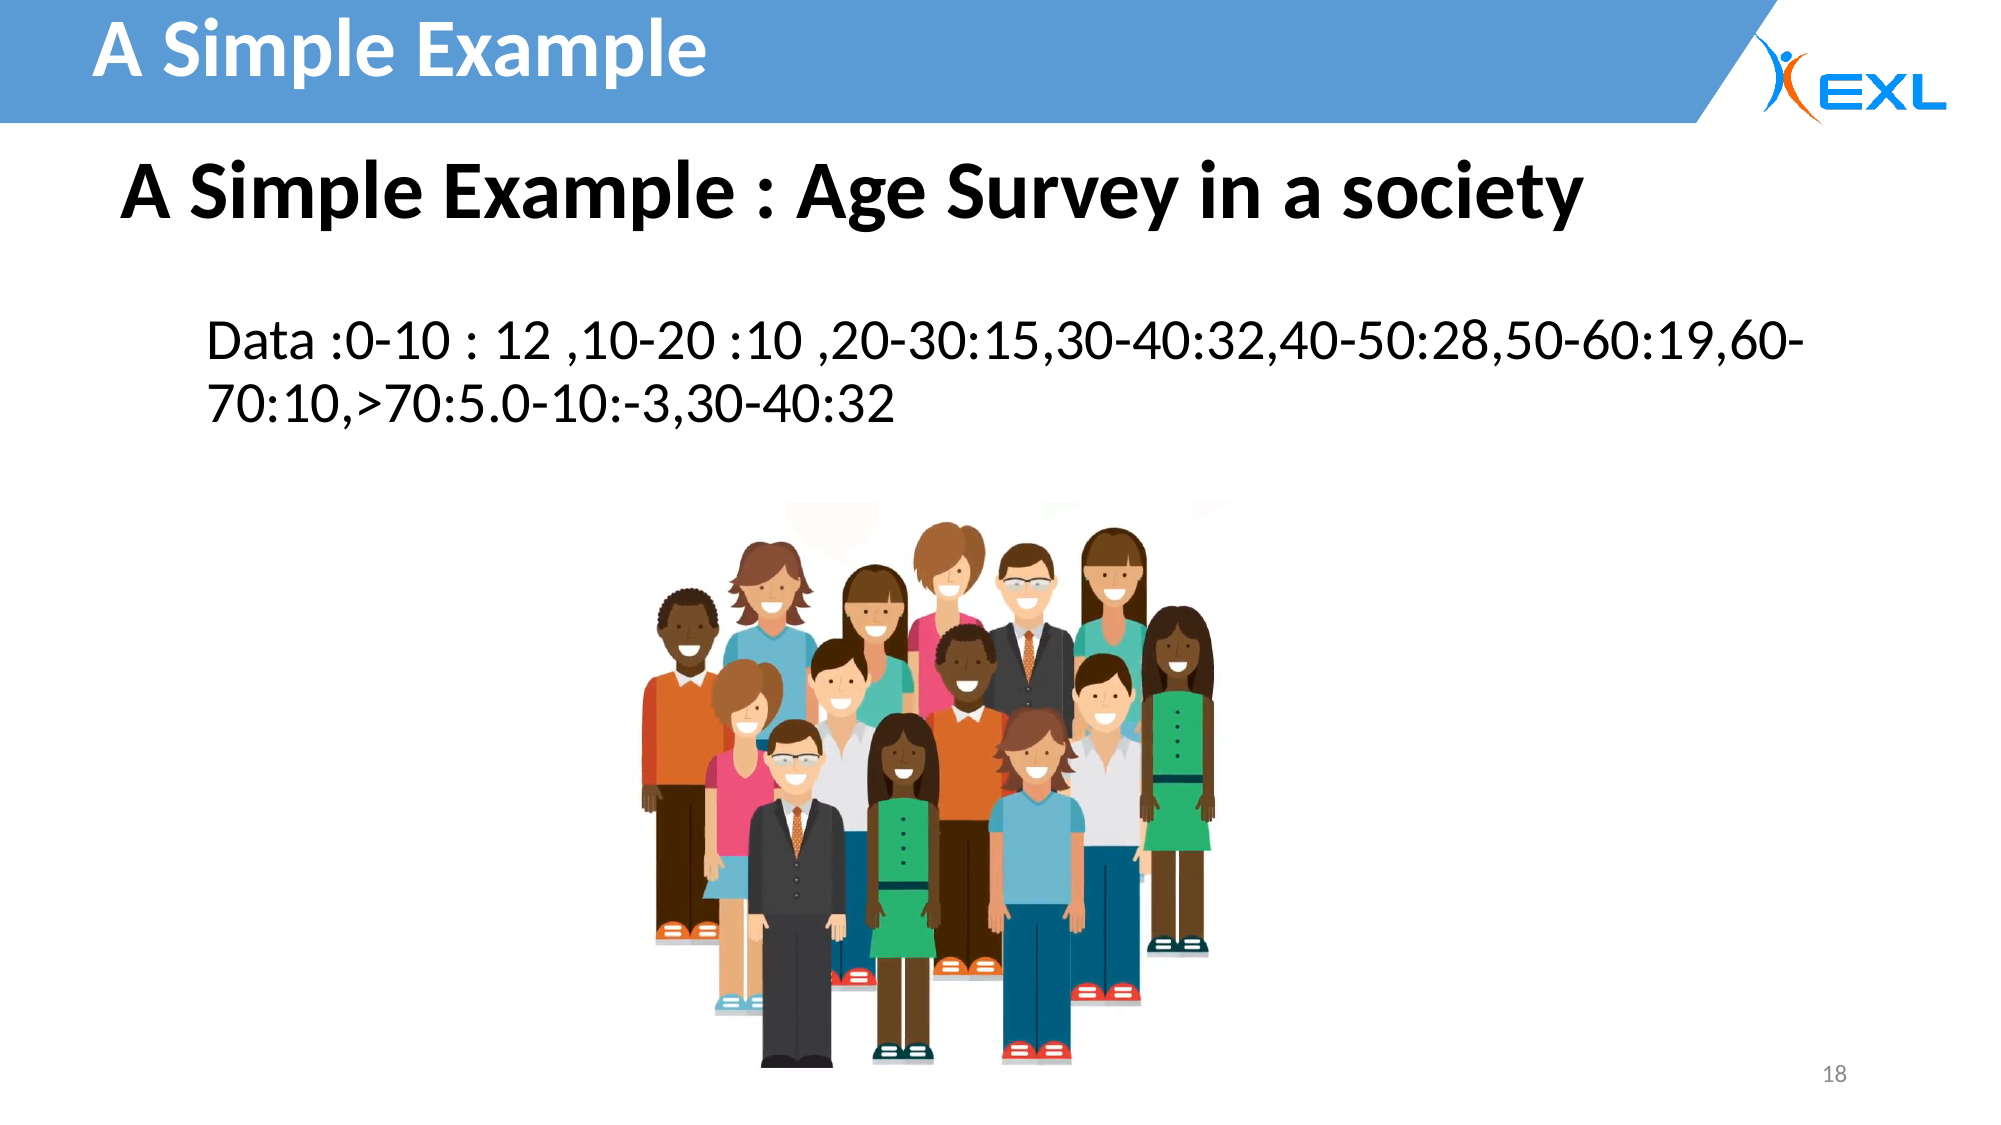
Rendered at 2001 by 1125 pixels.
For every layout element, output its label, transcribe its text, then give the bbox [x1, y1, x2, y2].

picture [1746, 27, 1947, 125]
list Data :0-10 : 12 ,10-20 :10 ,20-30:15,30-40:32,40-50:28,50-60:19,60-70:10,>70:5.0-10:-3,30-40:32 [191, 301, 1863, 953]
title A Simple Example : Age Survey in a society [105, 139, 1831, 319]
text_box A Simple Example [78, 0, 1804, 112]
slide_number 18 [1412, 1042, 1863, 1103]
picture [606, 502, 1275, 1073]
